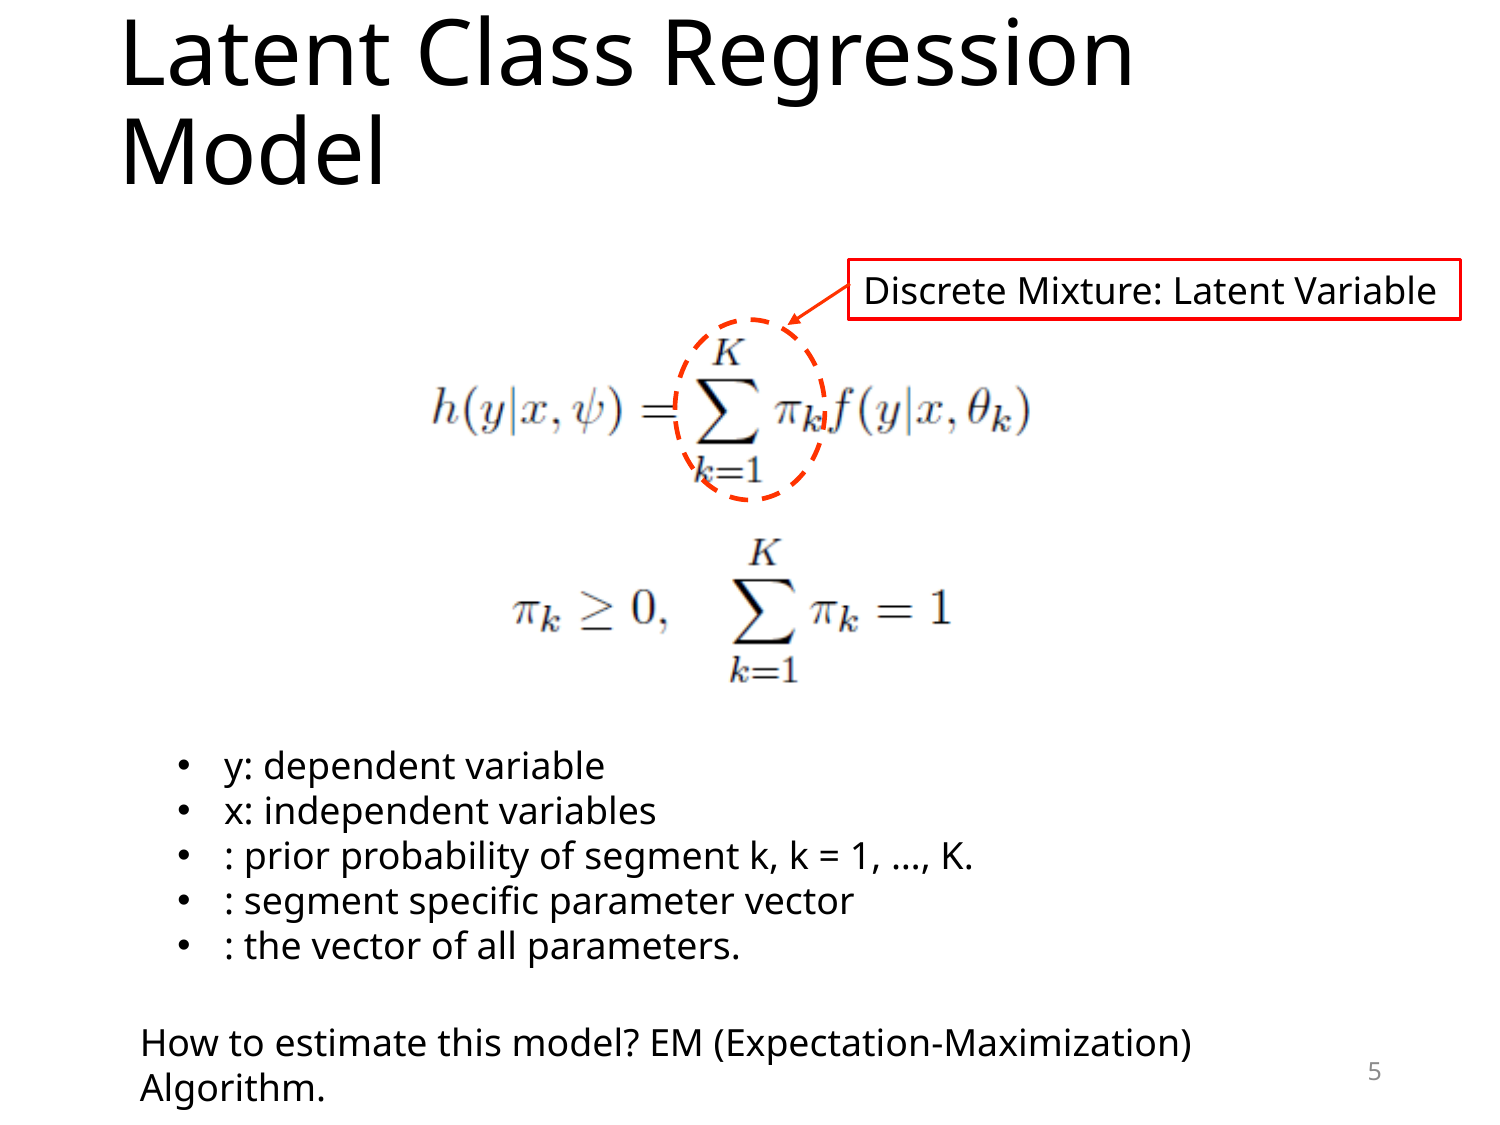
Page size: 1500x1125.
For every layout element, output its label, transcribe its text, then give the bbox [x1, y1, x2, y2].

text_box Discrete Mixture: Latent Variable [848, 259, 1461, 320]
slide_number 5 [1361, 1042, 1397, 1103]
picture [287, 319, 1155, 699]
title Latent Class Regression Model [103, 0, 1397, 214]
text_box How to estimate this model? EM (Expectation-Maximization) Algorithm. [124, 1012, 1361, 1117]
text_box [787, 283, 850, 325]
